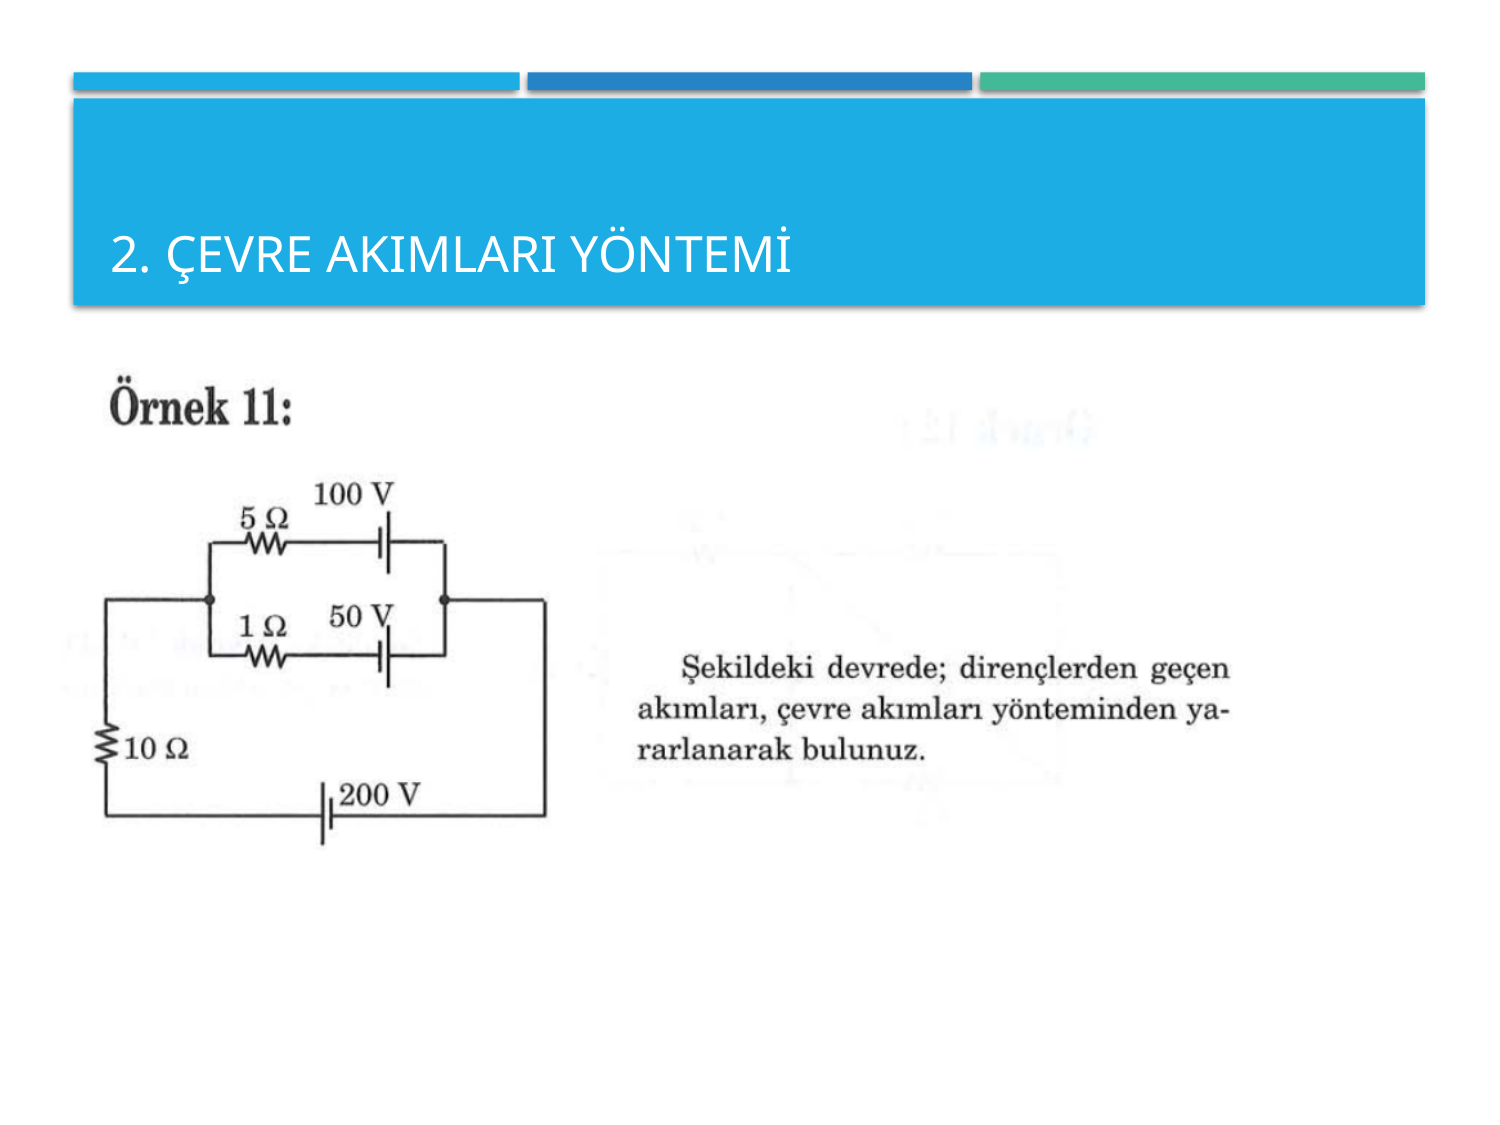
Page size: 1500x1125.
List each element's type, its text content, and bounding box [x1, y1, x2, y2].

picture [58, 360, 1263, 857]
title 2. Çevre akımları yöntemi [95, 112, 1406, 291]
